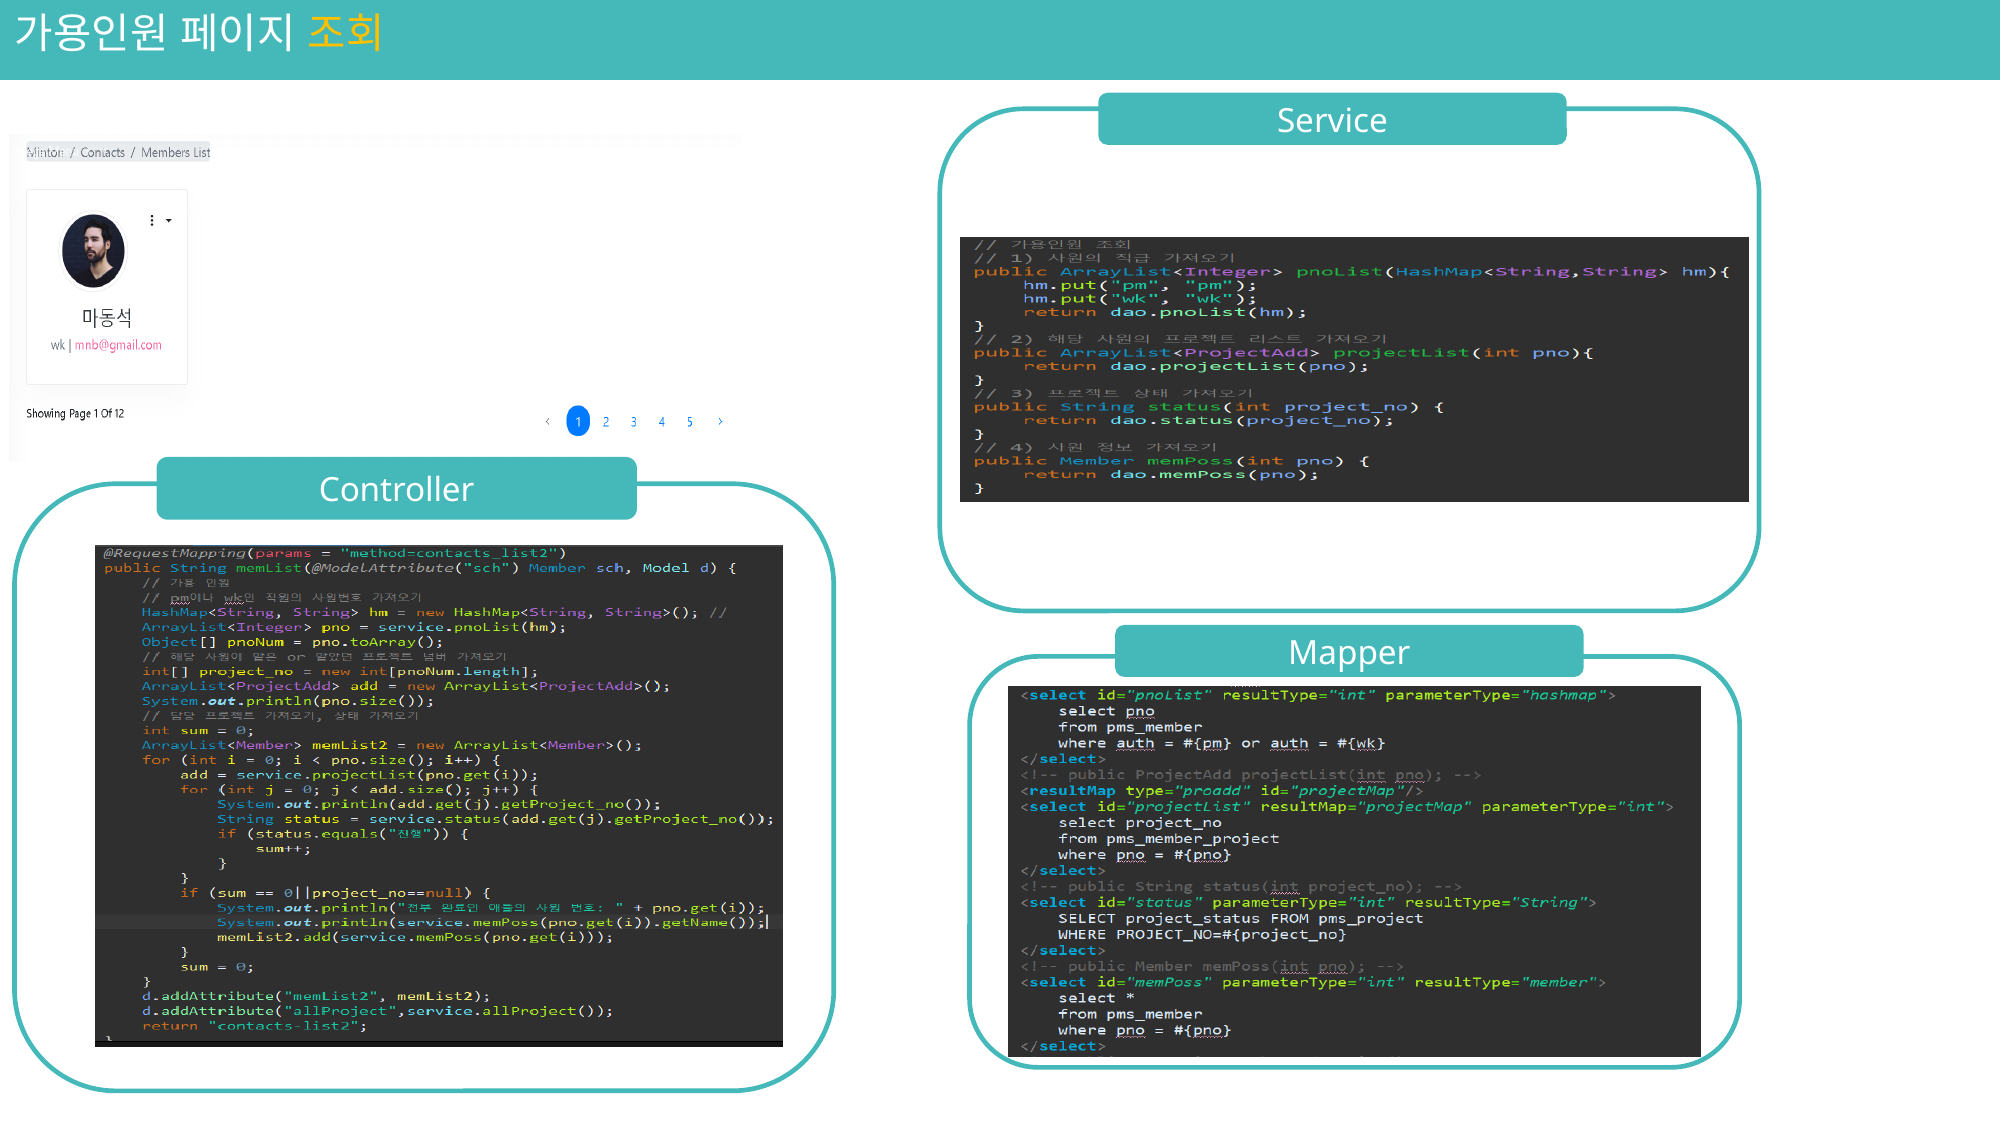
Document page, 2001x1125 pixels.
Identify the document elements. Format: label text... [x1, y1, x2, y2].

text_box [968, 655, 1741, 1069]
text_box Mapper [1115, 624, 1584, 677]
picture [9, 134, 742, 463]
text_box 가용인원 페이지 조회 [0, 0, 849, 115]
picture [95, 545, 783, 1047]
text_box Service [1098, 92, 1567, 145]
picture [960, 237, 1749, 502]
text_box [938, 107, 1761, 612]
text_box [13, 482, 835, 1092]
text_box Controller [156, 463, 637, 520]
picture [1008, 686, 1701, 1058]
text_box [849, 0, 2000, 80]
